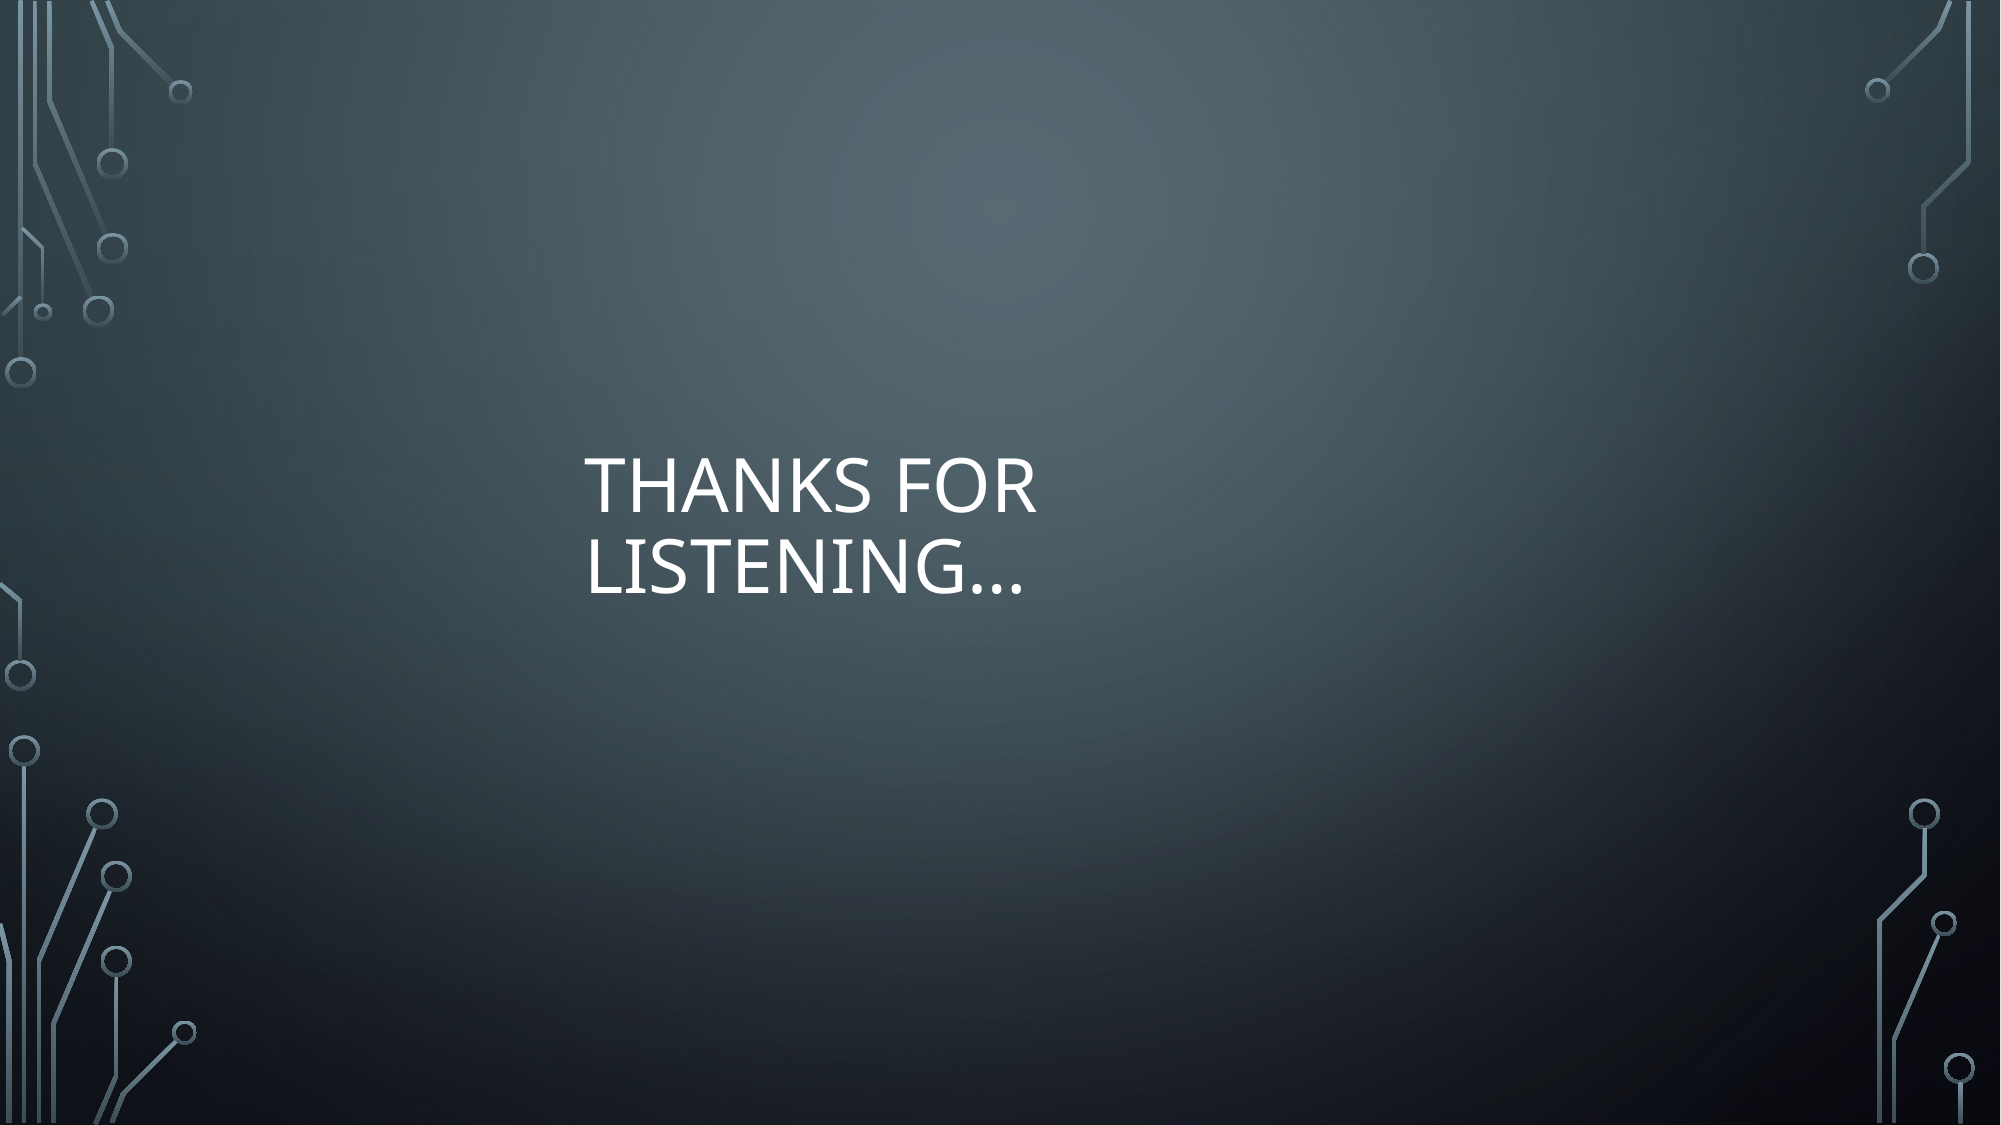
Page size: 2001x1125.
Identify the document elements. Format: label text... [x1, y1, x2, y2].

title Thanks for lıstenıng… [569, 407, 1431, 650]
